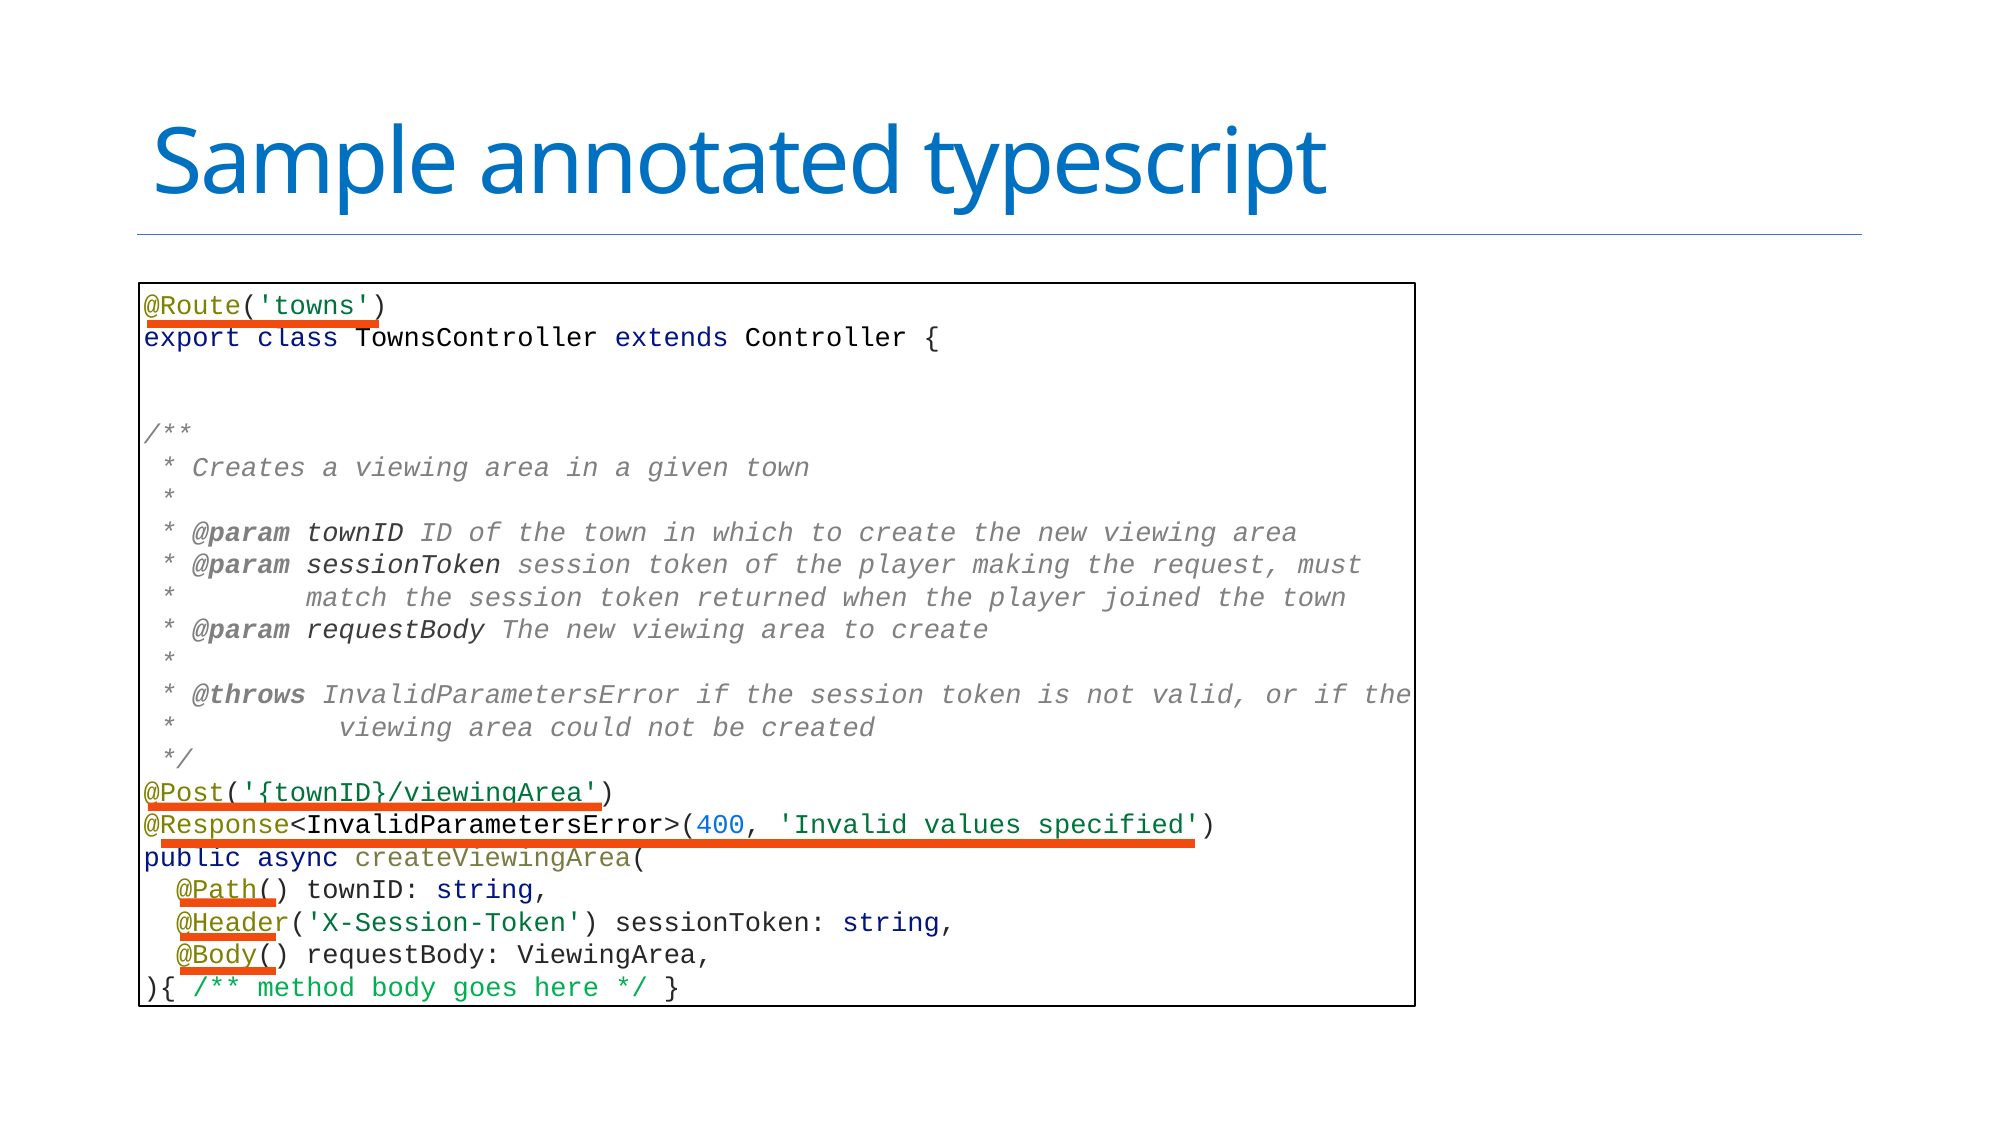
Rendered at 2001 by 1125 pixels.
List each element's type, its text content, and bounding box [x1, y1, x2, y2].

title Sample annotated typescript [137, 3, 1863, 221]
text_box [137, 279, 1418, 1010]
